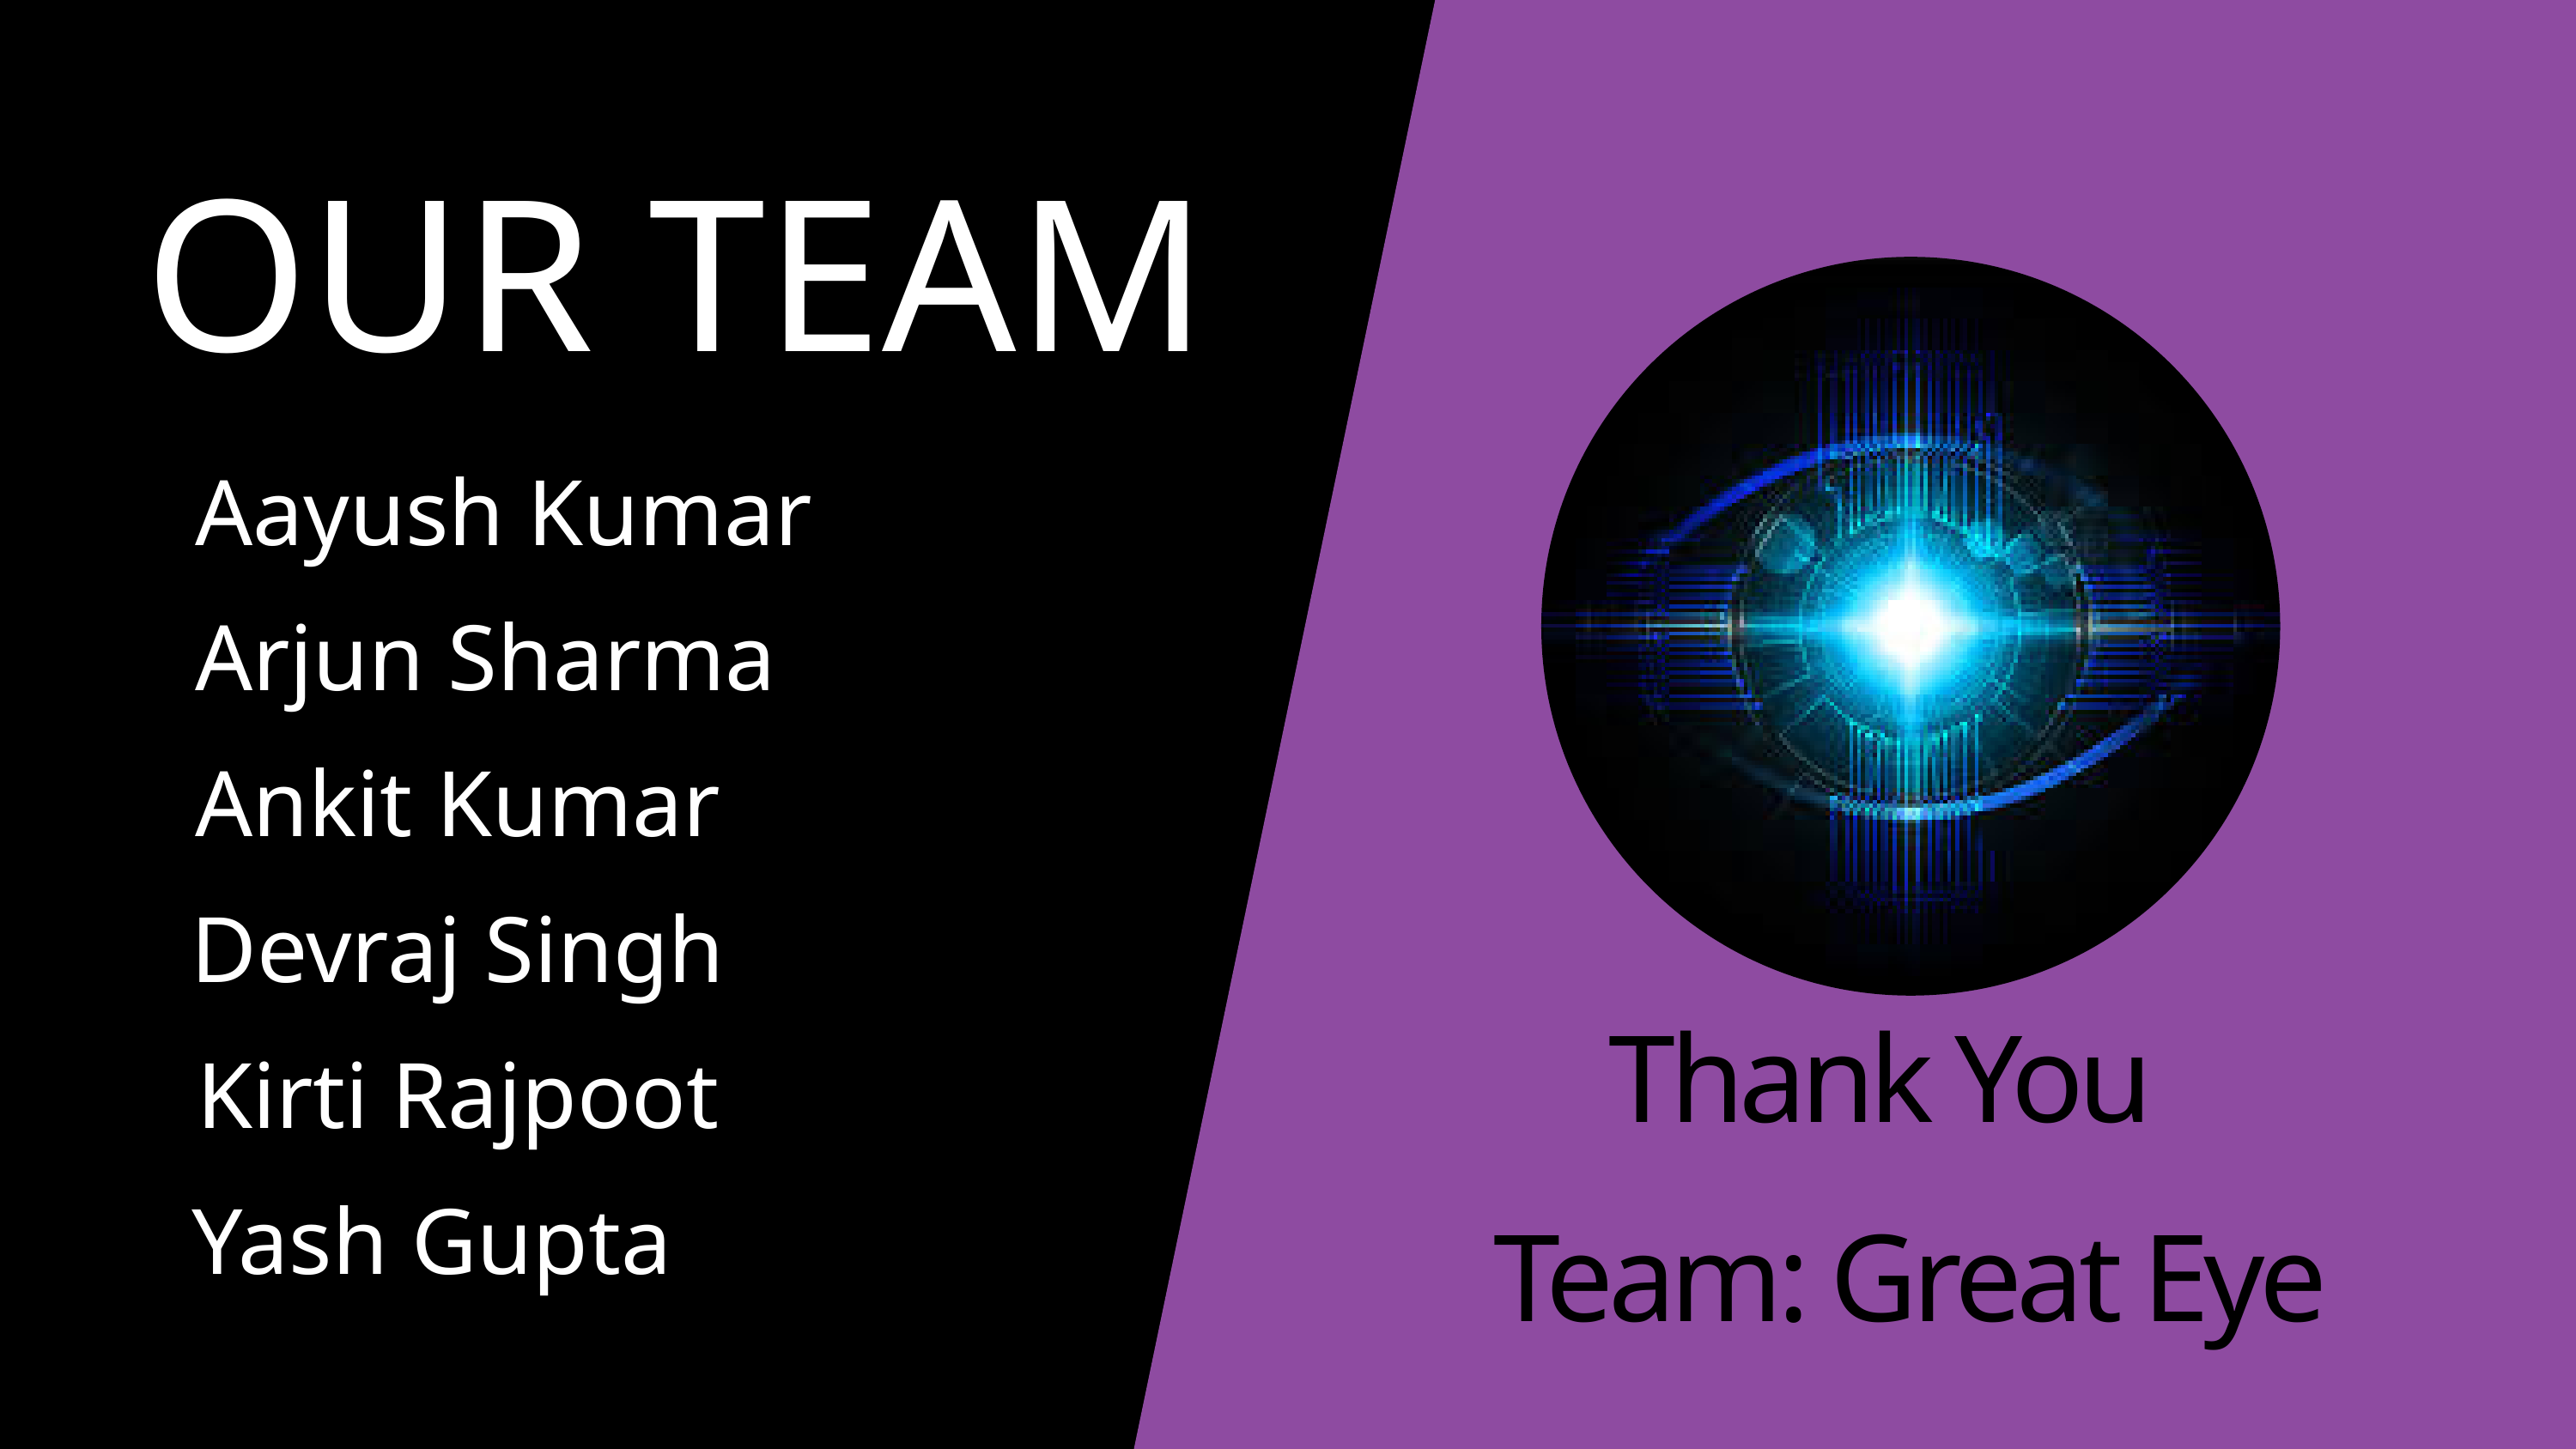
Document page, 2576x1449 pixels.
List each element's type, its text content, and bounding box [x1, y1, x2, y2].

text_box Ankit Kumarding [179, 728, 926, 855]
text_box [1540, 256, 2281, 996]
text_box Devraj Singhding [183, 874, 922, 1001]
text_box Kirti Rajpootding [185, 1020, 920, 1147]
text_box OUR TEAM [144, 183, 1194, 394]
text_box Yash Guptang [187, 1166, 787, 1293]
text_box Aayush Kumarding [181, 436, 1016, 563]
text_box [1200, 0, 2576, 1449]
text_box Arjun Sharmading [185, 582, 975, 709]
